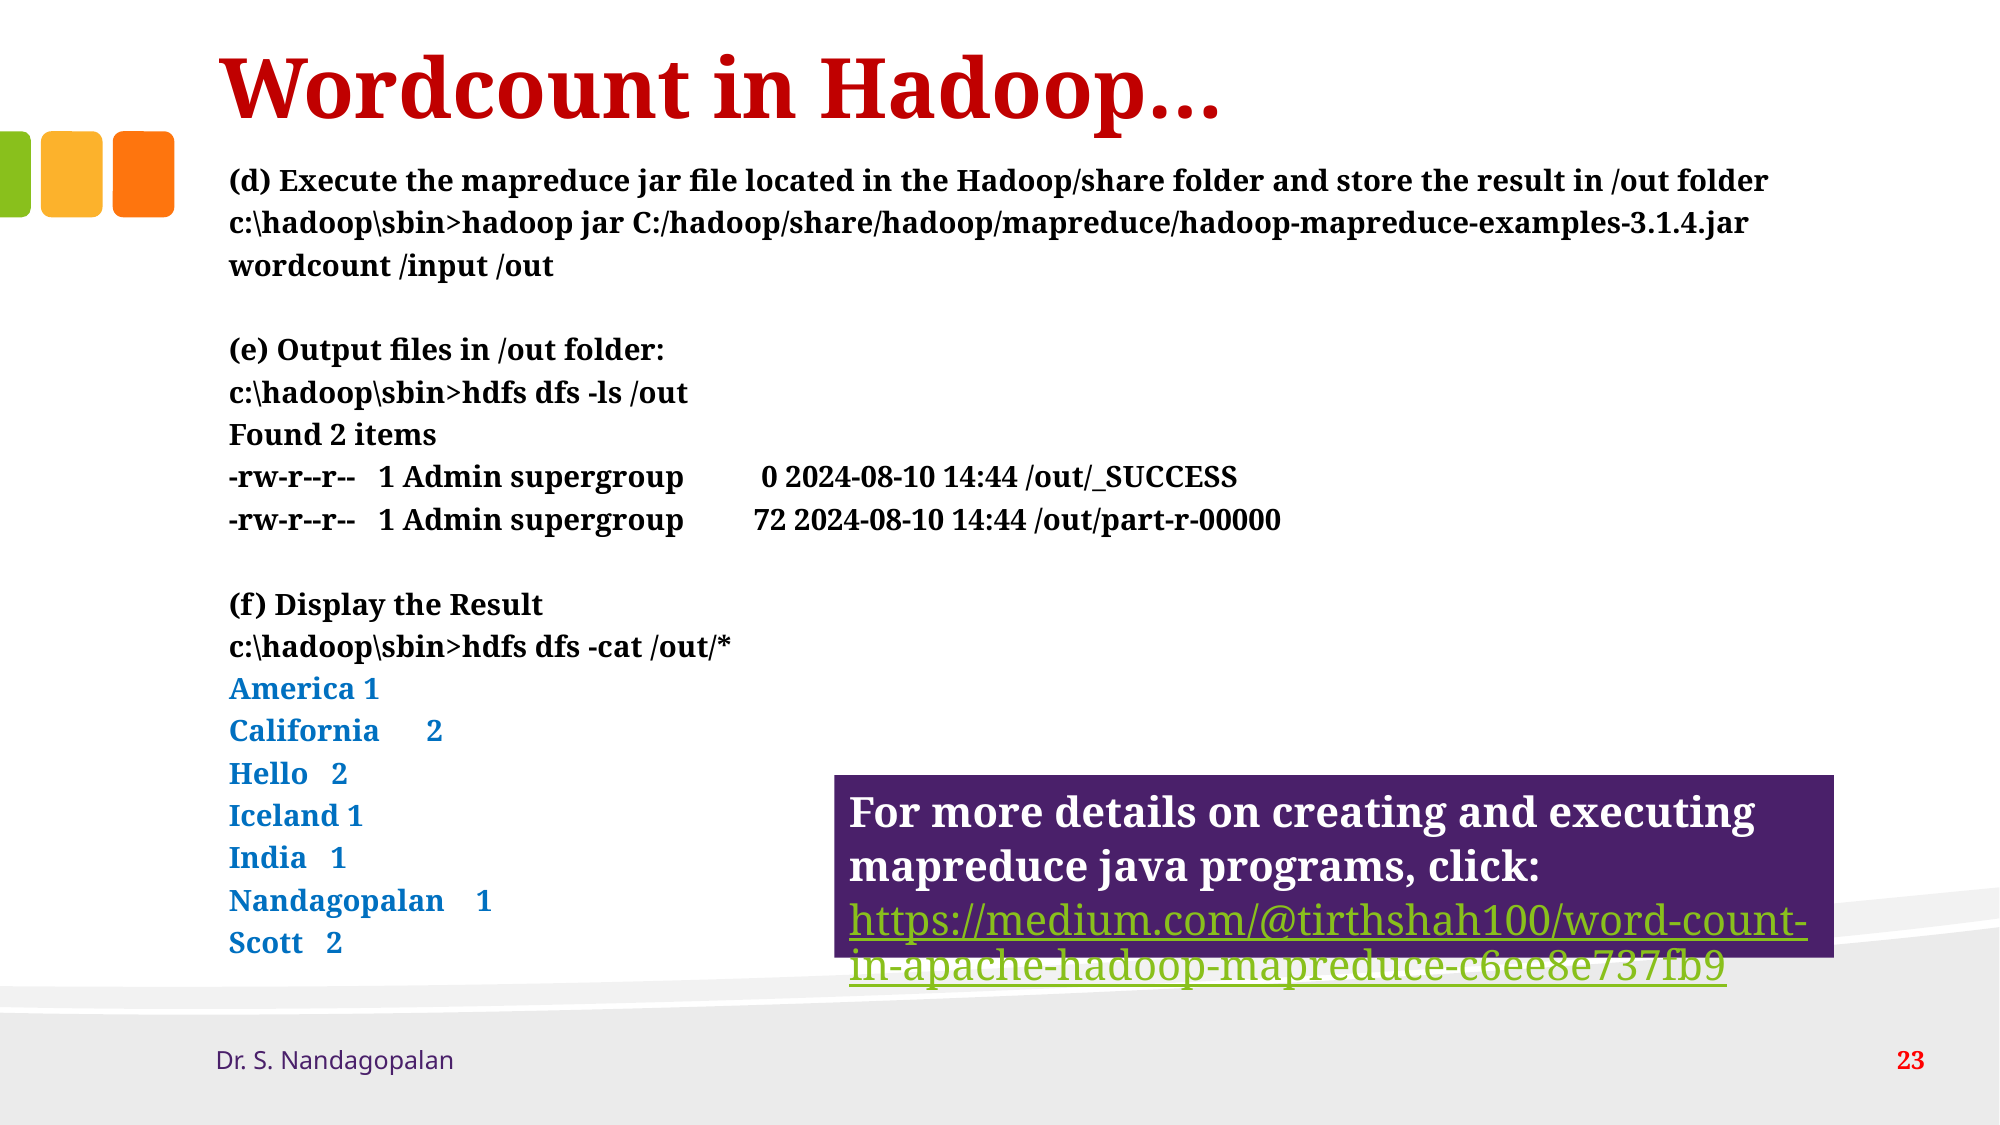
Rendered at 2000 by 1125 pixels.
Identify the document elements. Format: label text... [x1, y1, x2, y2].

text_box For more details on creating and executing mapreduce java programs, click: https://medium.com/@tirthshah100/word-count-in-apache-hadoop-mapreduce-c6ee8e737fb9 [834, 775, 1834, 958]
title Wordcount in Hadoop… [199, 24, 1800, 145]
slide_number 23 [1811, 1046, 1946, 1077]
list (d) Execute the mapreduce jar file located in the Hadoop/share folder and store the result in /out folder c:\hadoop\sbin>hadoop jar C:/hadoop/share/hadoop/mapreduce/hadoop-mapreduce-examples-3.1.4.jar wordcount /input /out (e) Output files in /out folder: c:\hadoop\sbin>hdfs dfs -ls /out Found 2 items -rw-r--r-- 1 Admin supergroup 0 2024-08-10 14:44 /out/_SUCCESS -rw-r--r-- 1 Admin supergroup 72 2024-08-10 14:44 /out/part-r-00000 (f) Display the Result c:\hadoop\sbin>hdfs dfs -cat /out/* America 1 California 2 Hello 2 Iceland 1 India 1 Nandagopalan 1 Scott 2 [208, 145, 1809, 1026]
footer Dr. S. Nandagopalan [195, 1046, 1556, 1077]
